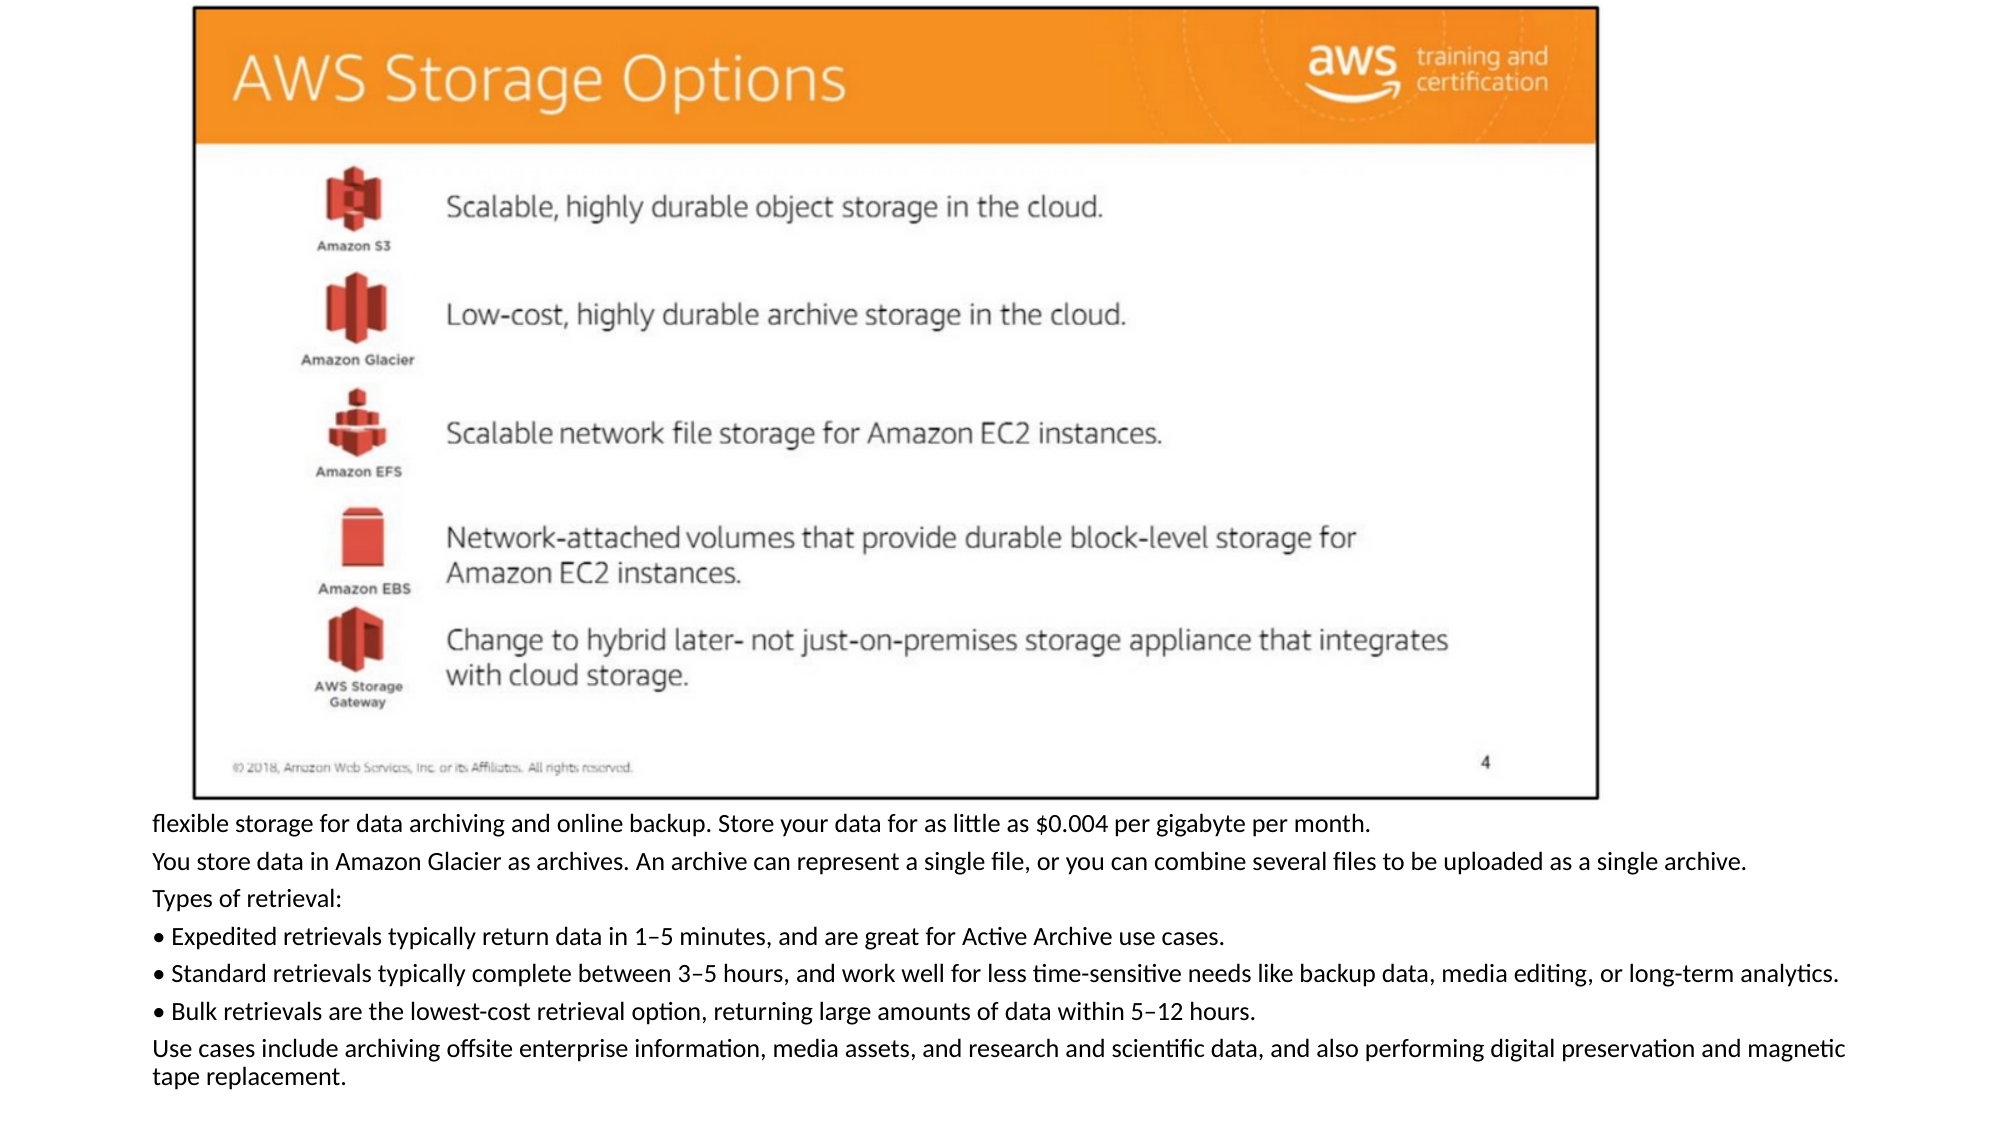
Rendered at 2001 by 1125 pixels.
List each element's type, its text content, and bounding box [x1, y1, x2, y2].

list flexible storage for data archiving and online backup. Store your data for as little as $0.004 per gigabyte per month. You store data in Amazon Glacier as archives. An archive can represent a single file, or you can combine several files to be uploaded as a single archive. Types of retrieval: • Expedited retrievals typically return data in 1–5 minutes, and are great for Active Archive use cases. • Standard retrievals typically complete between 3–5 hours, and work well for less time-sensitive needs like backup data, media editing, or long-term analytics. • Bulk retrievals are the lowest-cost retrieval option, returning large amounts of data within 5–12 hours. Use cases include archiving offsite enterprise information, media assets, and research and scientific data, and also performing digital preservation and magnetic tape replacement. [137, 802, 1863, 1122]
picture [184, 2, 1618, 806]
